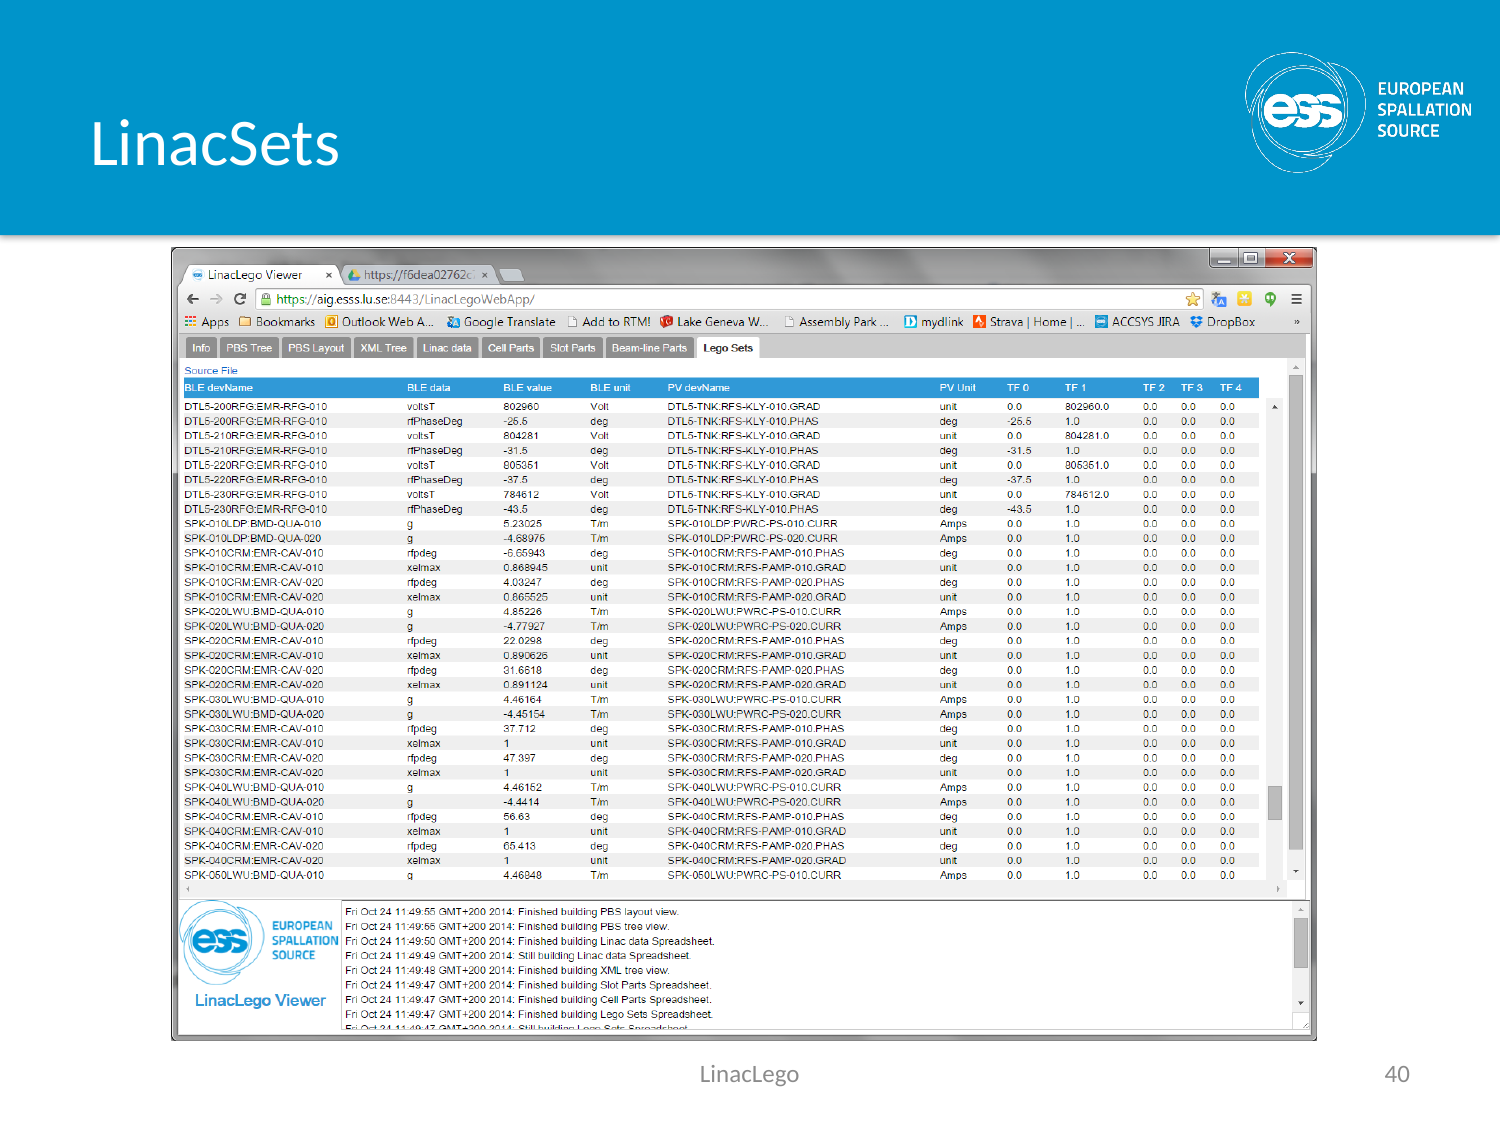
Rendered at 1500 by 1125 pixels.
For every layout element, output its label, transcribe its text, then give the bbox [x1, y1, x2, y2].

picture [1443, 86, 1450, 93]
picture [1389, 104, 1393, 115]
picture [170, 247, 1318, 1041]
picture [1264, 94, 1342, 127]
picture [1422, 125, 1428, 134]
picture [1432, 125, 1438, 136]
picture [1423, 83, 1430, 94]
picture [1379, 83, 1385, 94]
picture [1436, 104, 1444, 115]
picture [1418, 104, 1423, 115]
slide_number 40 [1074, 1042, 1425, 1103]
footer LinacLego [431, 1049, 1069, 1103]
picture [1409, 104, 1415, 115]
picture [1454, 83, 1458, 94]
title LinacSets [75, 45, 1247, 233]
picture [1398, 109, 1406, 115]
picture [1400, 83, 1407, 94]
